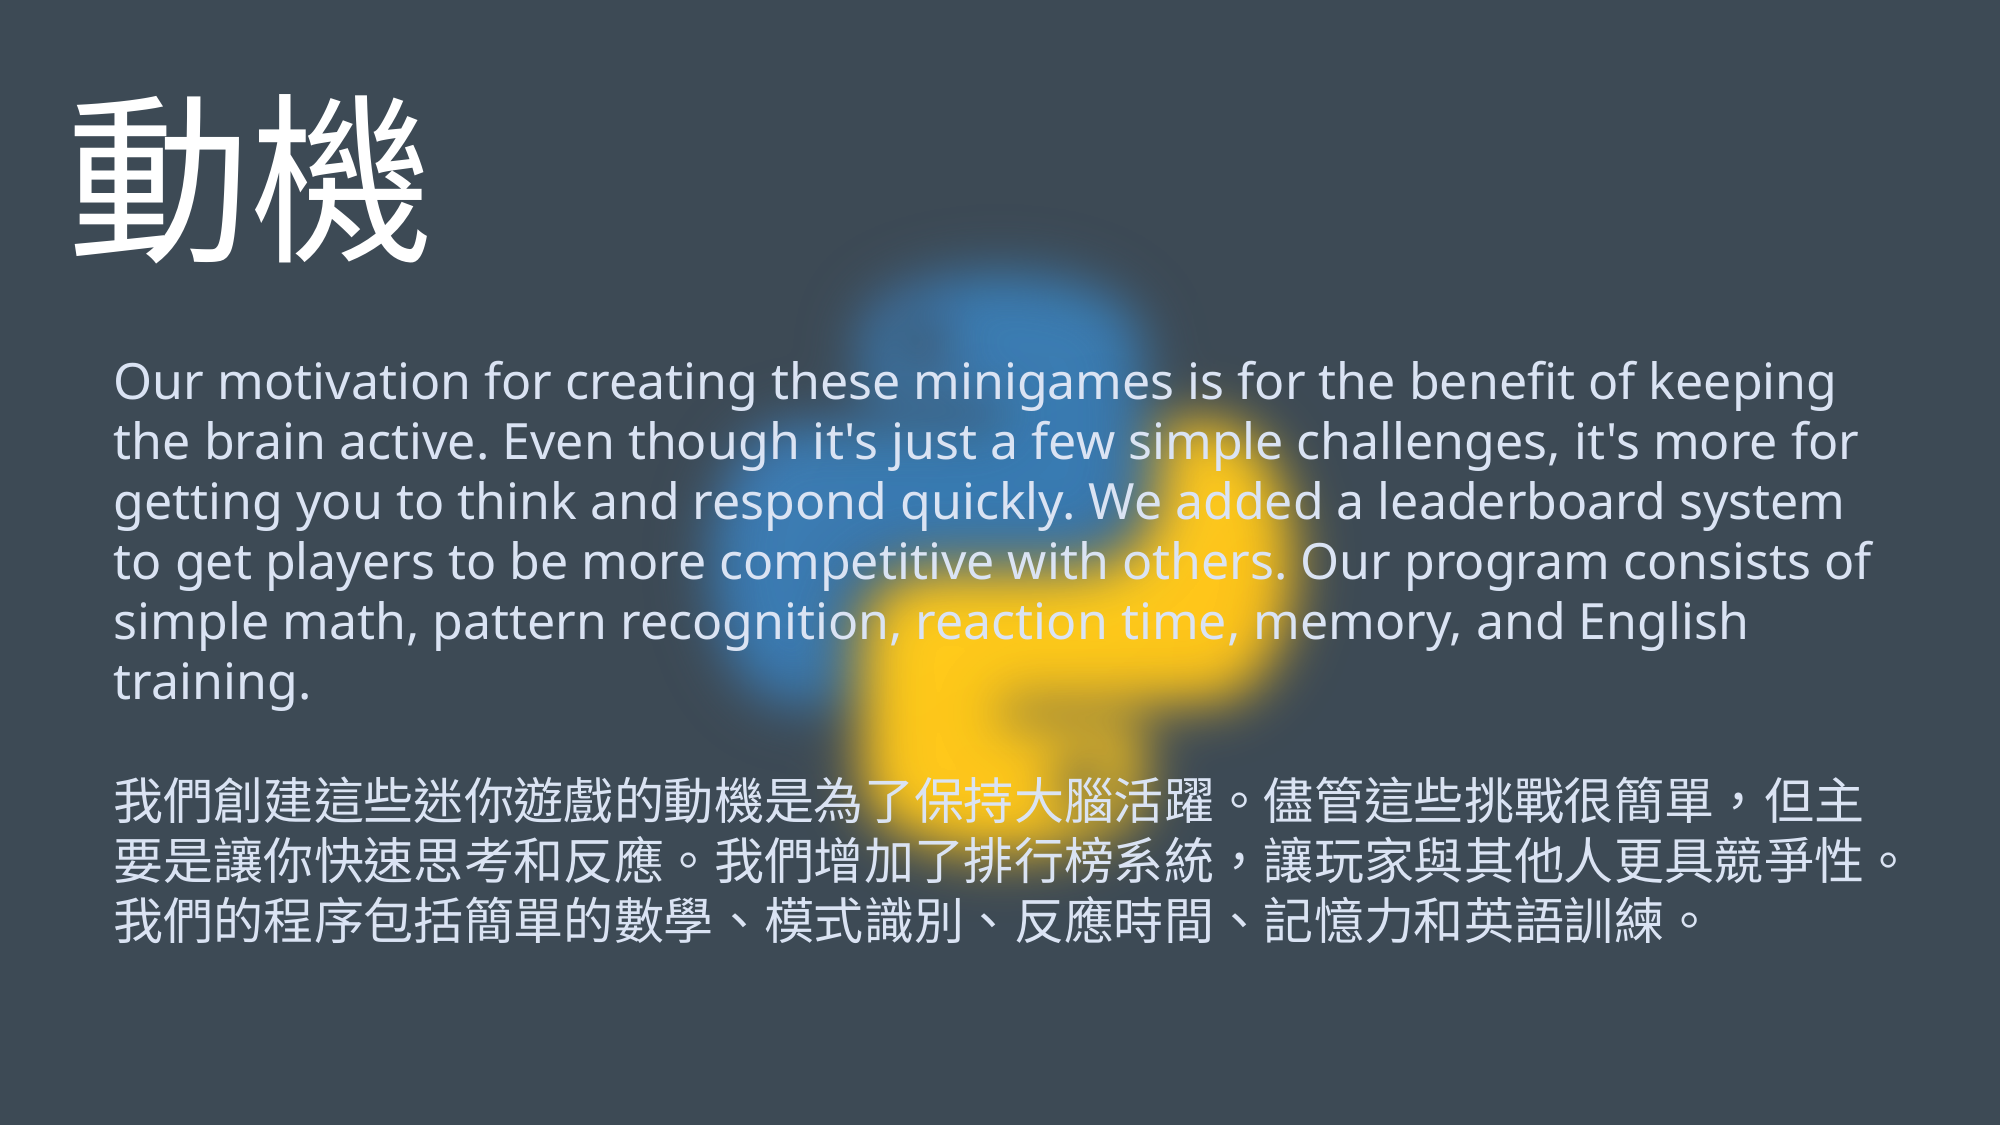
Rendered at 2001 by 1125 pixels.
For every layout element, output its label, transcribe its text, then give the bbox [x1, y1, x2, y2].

text_box 動機 [0, 0, 250, 388]
text_box Our motivation for creating these minigames is for the benefit of keeping the brain active. Even though it's just a few simple challenges, it's more for getting you to think and respond quickly. We added a leaderboard system to get players to be more competitive with others. Our program consists of simple math, pattern recognition, reaction time, memory, and English training. 我們創建這些迷你遊戲的動機是為了保持大腦活躍。儘管這些挑戰很簡單，但主要是讓你快速思考和反應。我們增加了排行榜系統，讓玩家與其他人更具競爭性。我們的程序包括簡單的數學、模式識別、反應時間、記憶力和英語訓練。 [1750, 342, 1901, 957]
text_box Our motivation for creating these minigames is for the benefit of keeping the brain active. Even though it's just a few simple challenges, it's more for getting you to think and respond quickly. We added a leaderboard system to get players to be more competitive with others. Our program consists of simple math, pattern recognition, reaction time, memory, and English training. 我們創建這些迷你遊戲的動機是為了保持大腦活躍。儘管這些挑戰很簡單，但主要是讓你快速思考和反應。我們增加了排行榜系統，讓玩家與其他人更具競爭性。我們的程序包括簡單的數學、模式識別、反應時間、記憶力和英語訓練。 [99, 342, 250, 957]
picture [250, 0, 1750, 1125]
